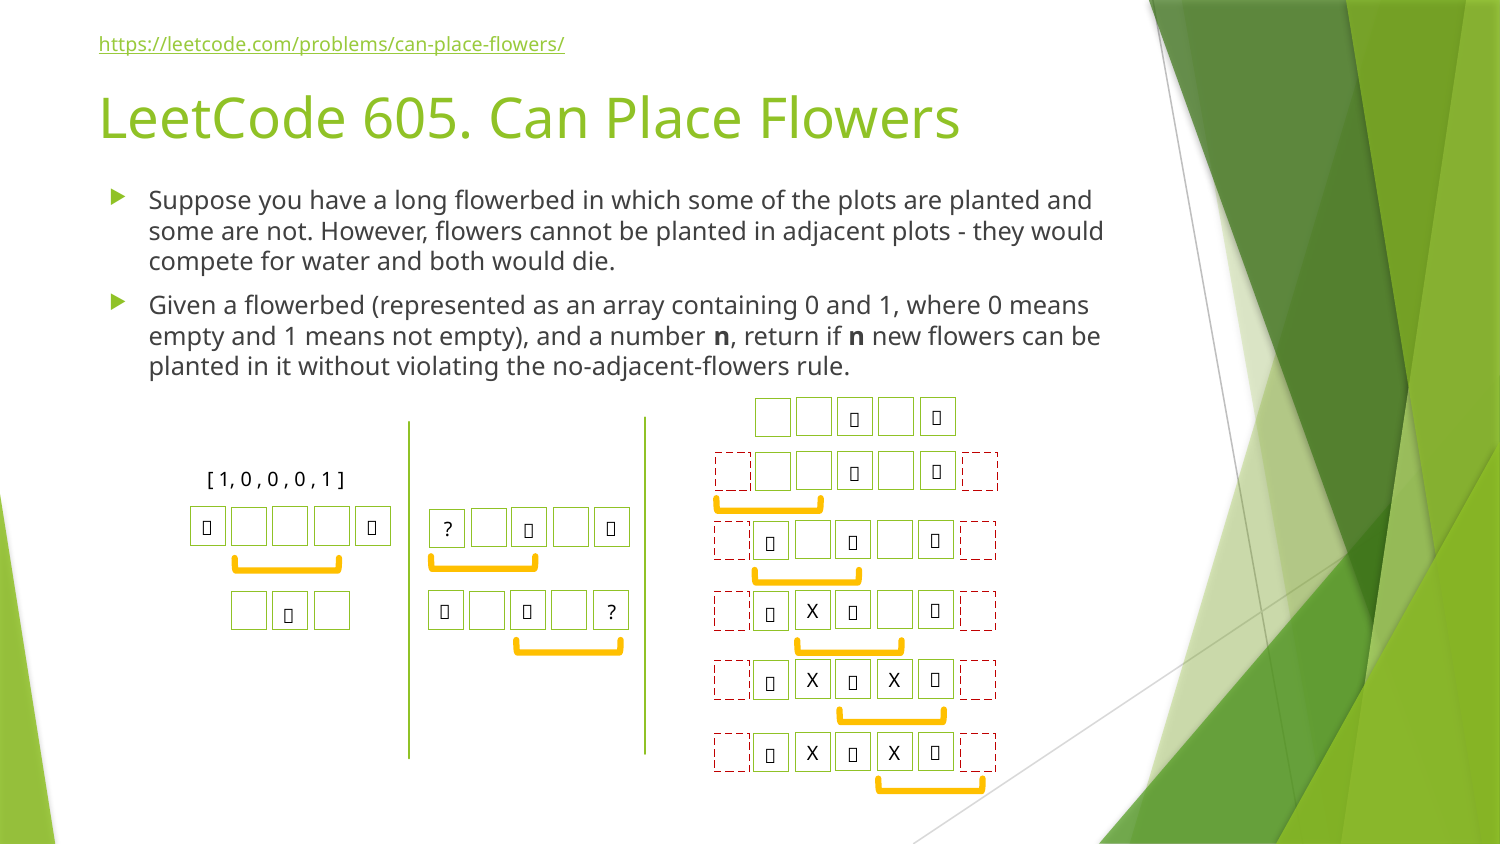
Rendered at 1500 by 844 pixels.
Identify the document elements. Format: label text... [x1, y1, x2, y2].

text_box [230, 557, 351, 636]
list Suppose you have a long flowerbed in which some of the plots are planted and some are not. However, flowers cannot be planted in adjacent plots - they would compete for water and both would die. Given a flowerbed (represented as an array containing 0 and 1, where 0 means empty and 1 means not empty), and a number n, return if n new flowers can be planted in it without violating the no-adjacent-flowers rule. [94, 176, 1173, 393]
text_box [713, 731, 997, 792]
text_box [713, 659, 997, 723]
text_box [428, 507, 637, 570]
title LeetCode 605. Can Place Flowers [83, 75, 1141, 238]
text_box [713, 519, 997, 583]
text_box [181, 458, 398, 548]
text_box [713, 590, 997, 654]
text_box https://leetcode.com/problems/can-place-flowers/ [83, 24, 580, 66]
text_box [714, 450, 999, 512]
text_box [419, 590, 632, 654]
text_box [754, 396, 963, 441]
